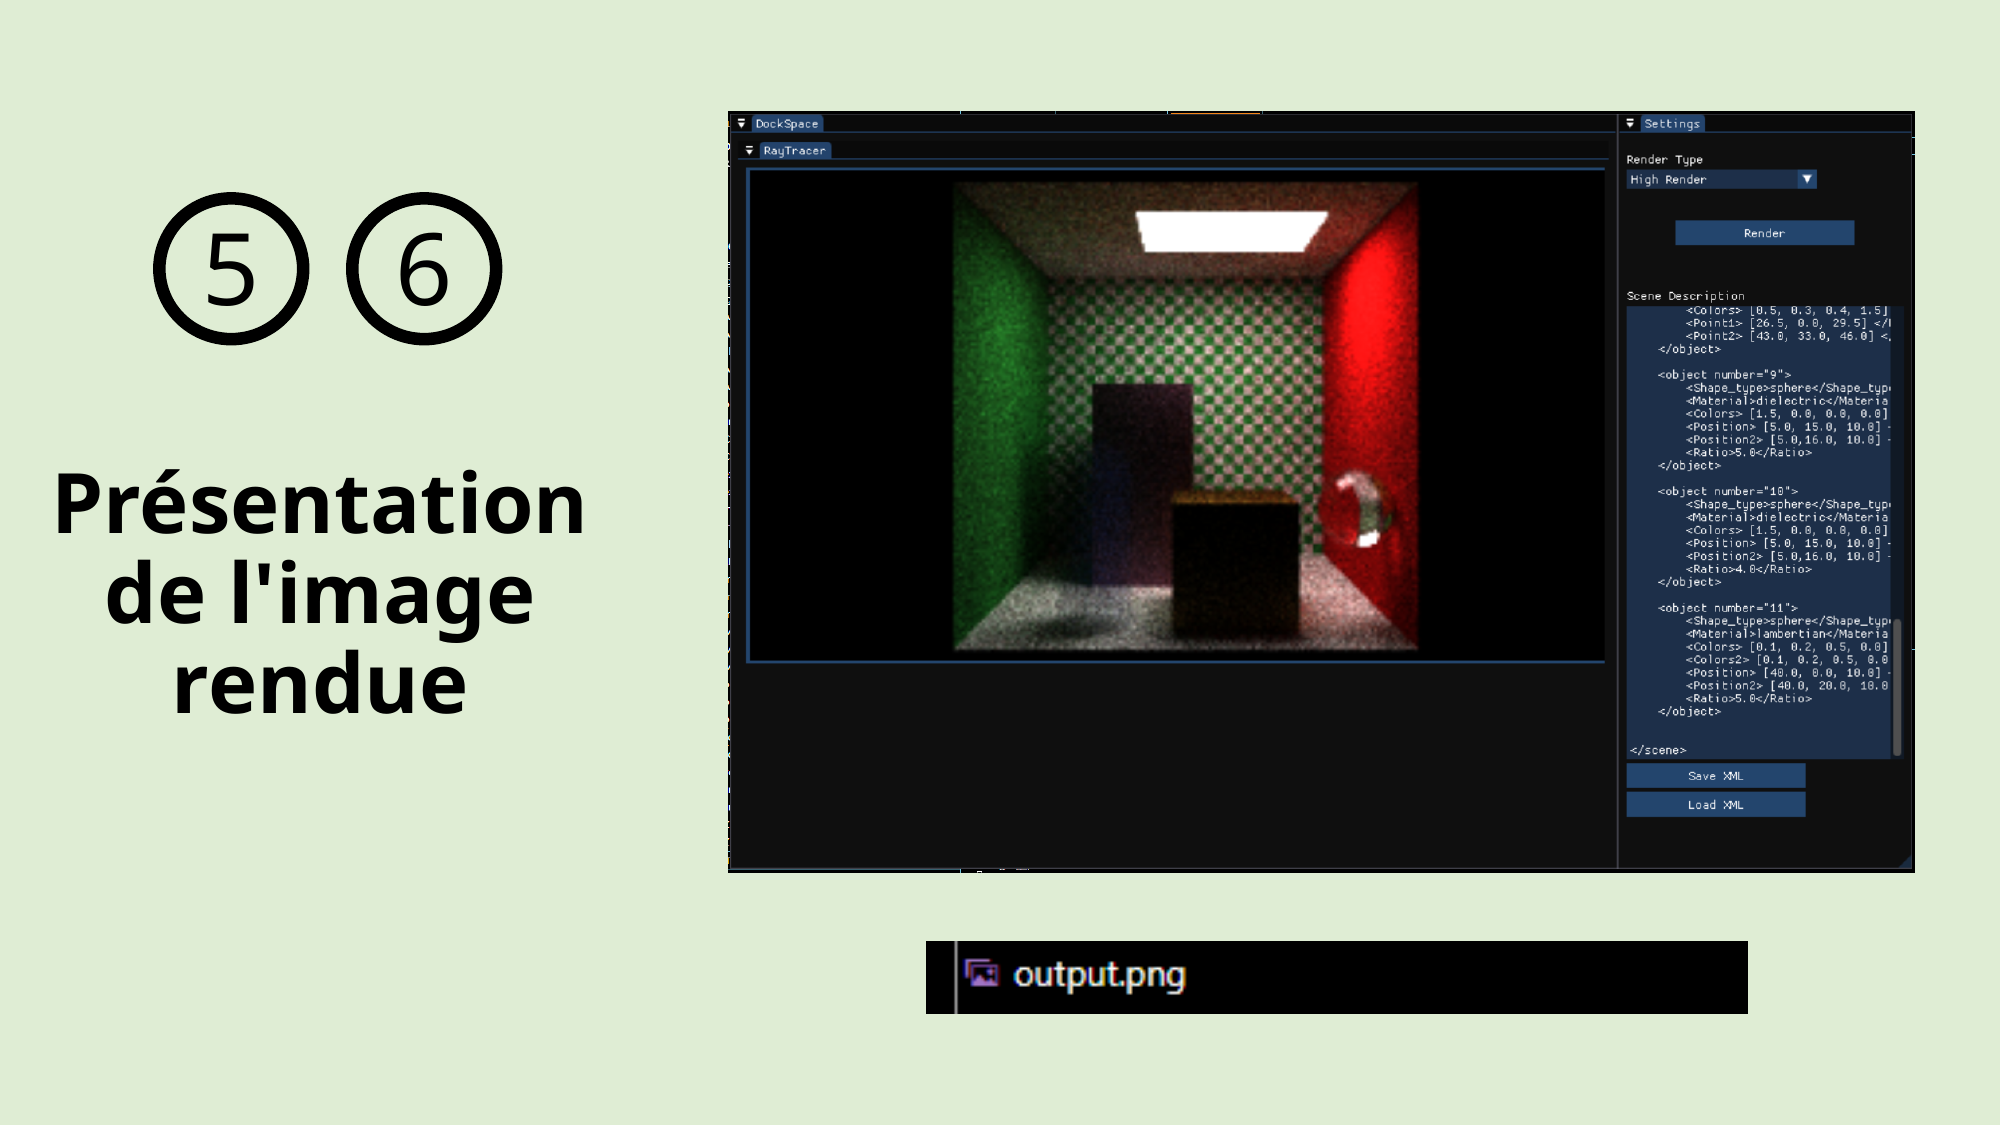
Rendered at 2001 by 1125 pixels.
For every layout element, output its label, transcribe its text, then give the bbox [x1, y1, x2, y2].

text_box [286, 221, 305, 316]
text_box [479, 221, 498, 316]
picture [926, 941, 1748, 1014]
picture [728, 111, 1915, 873]
text_box [199, 333, 264, 341]
text_box [351, 222, 369, 316]
text_box 5 [176, 197, 286, 333]
text_box Présentation de l'image rendue [16, 453, 625, 958]
text_box [392, 333, 457, 341]
text_box [158, 222, 176, 316]
text_box 6 [369, 197, 479, 333]
